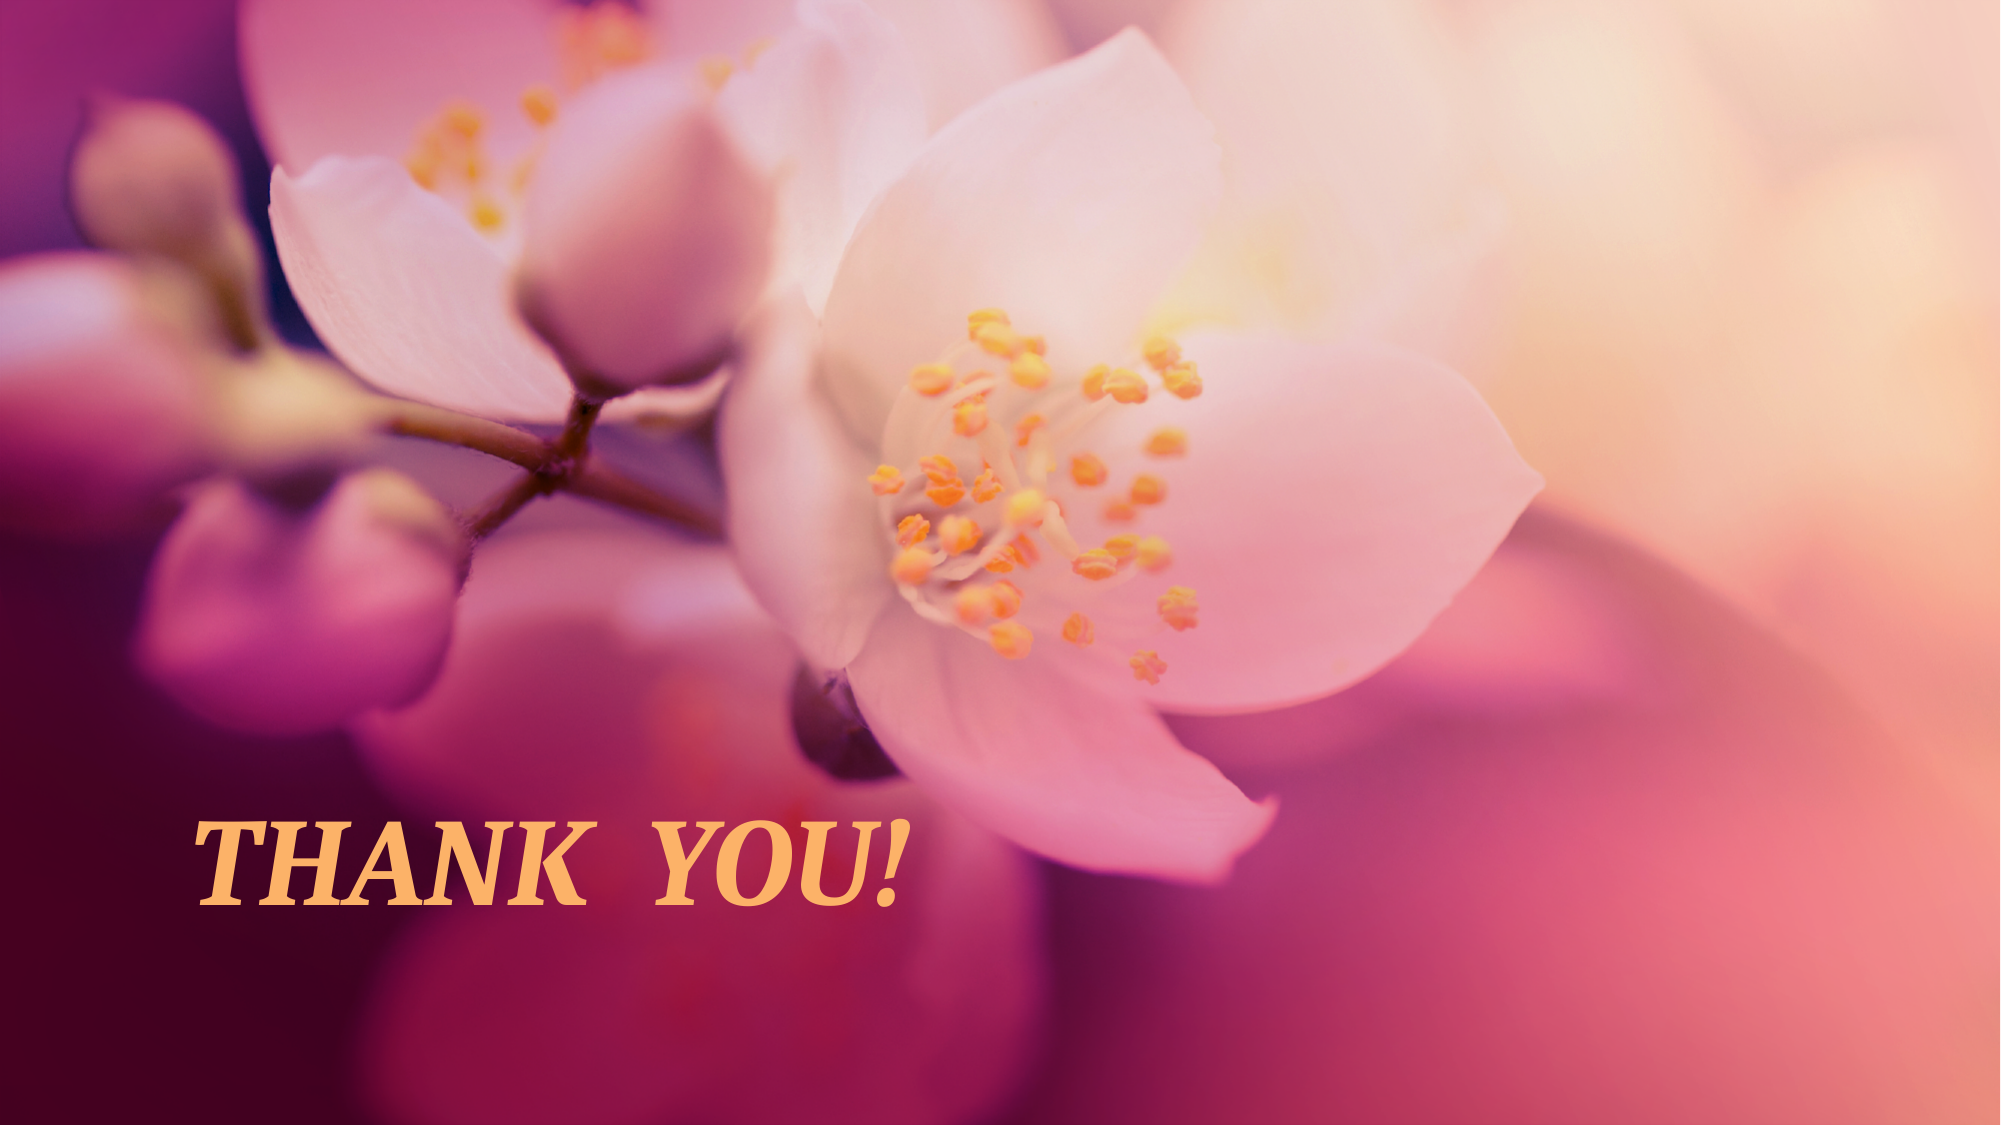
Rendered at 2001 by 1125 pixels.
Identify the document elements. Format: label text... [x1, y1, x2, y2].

title THANK YOU! [174, 652, 1600, 937]
picture [0, 0, 2001, 1125]
